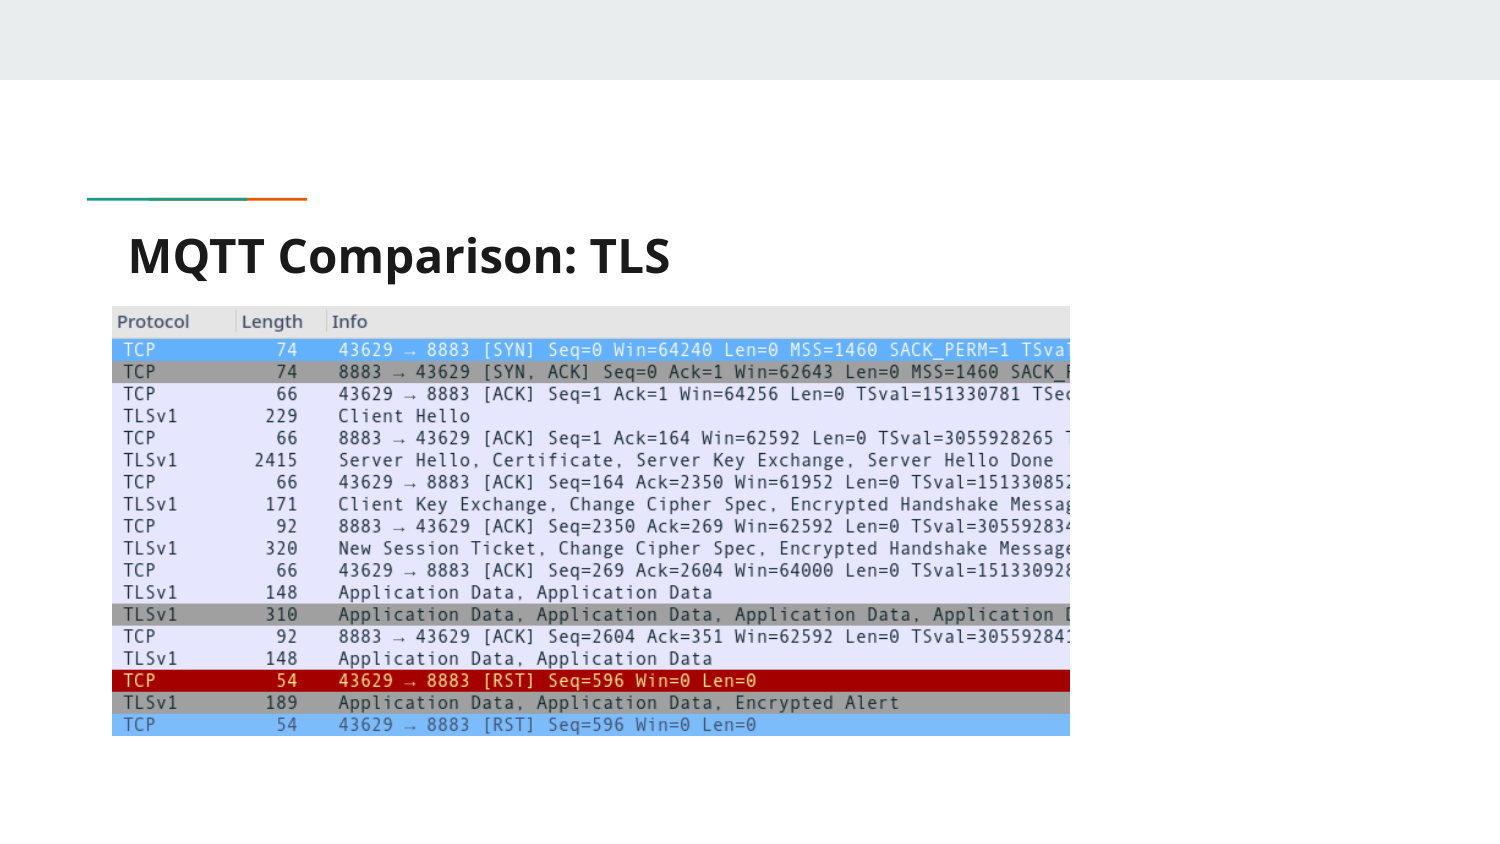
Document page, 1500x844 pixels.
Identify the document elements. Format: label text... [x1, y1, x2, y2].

picture [112, 306, 1070, 736]
title MQTT Comparison: TLS [112, 210, 1374, 299]
